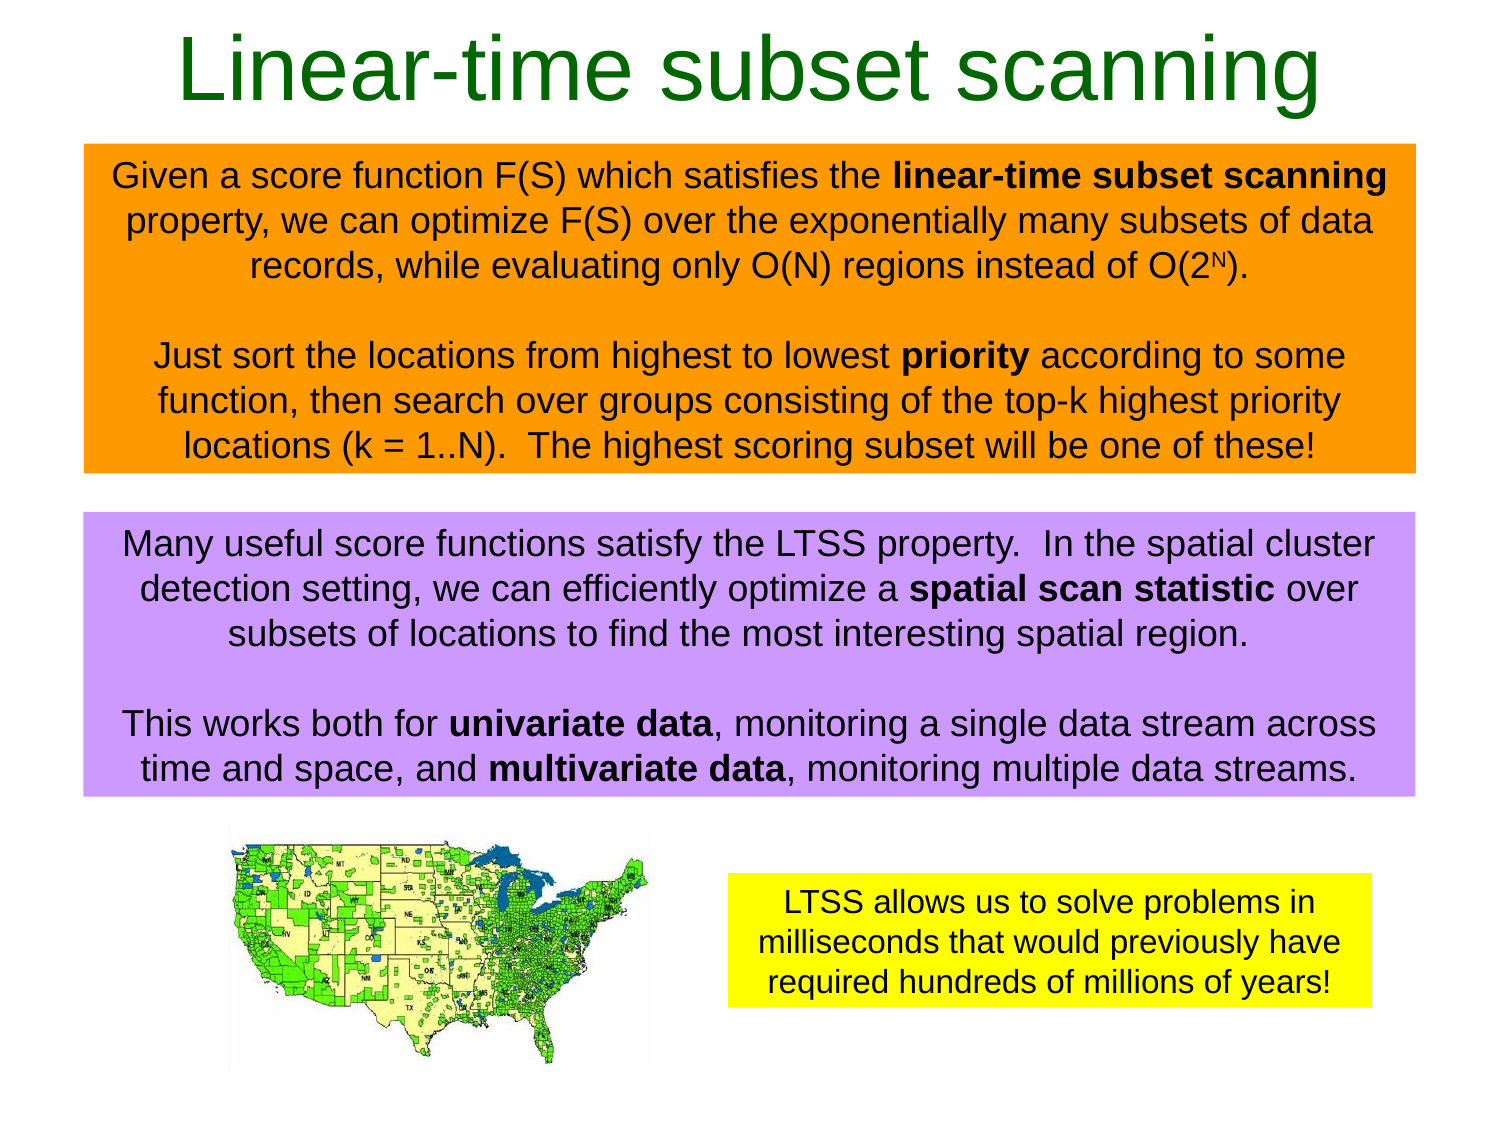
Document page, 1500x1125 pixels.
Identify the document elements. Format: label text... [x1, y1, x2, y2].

text_box Linear-time subset scanning [74, 12, 1425, 127]
text_box LTSS allows us to solve problems in milliseconds that would previously have required hundreds of millions of years! [728, 873, 1372, 1008]
text_box Many useful score functions satisfy the LTSS property. In the spatial cluster detection setting, we can efficiently optimize a spatial scan statistic over subsets of locations to find the most interesting spatial region. This works both for univariate data, monitoring a single data stream across time and space, and multivariate data, monitoring multiple data streams. [83, 511, 1416, 797]
picture [228, 825, 654, 1071]
text_box Given a score function F(S) which satisfies the linear-time subset scanning property, we can optimize F(S) over the exponentially many subsets of data records, while evaluating only O(N) regions instead of O(2N). Just sort the locations from highest to lowest priority according to some function, then search over groups consisting of the top-k highest priority locations (k = 1..N). The highest scoring subset will be one of these! [83, 143, 1416, 474]
